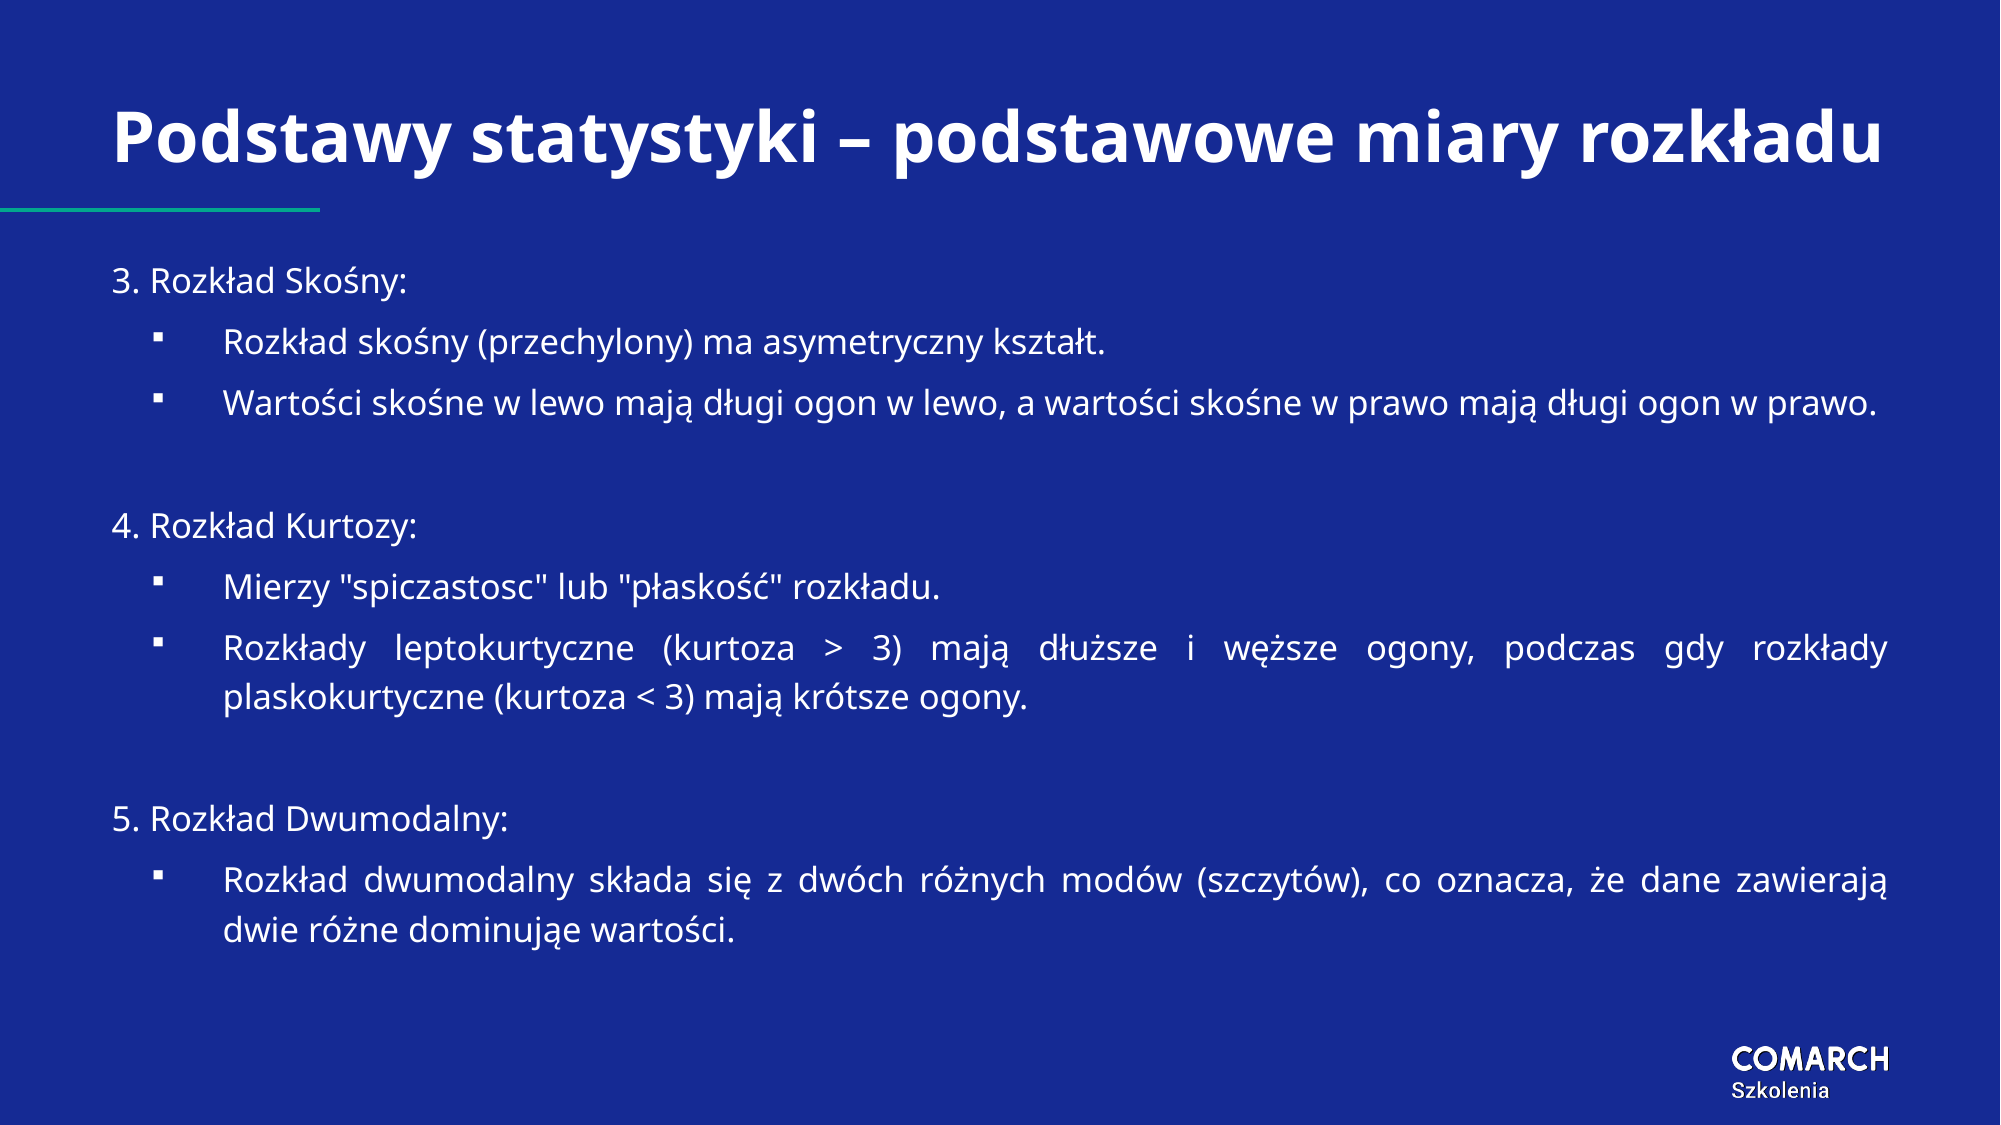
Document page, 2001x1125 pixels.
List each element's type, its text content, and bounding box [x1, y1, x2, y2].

title Podstawy statystyki – podstawowe miary rozkładu [111, 0, 1889, 185]
picture [1732, 1046, 1889, 1098]
list 3. Rozkład Skośny: Rozkład skośny (przechylony) ma asymetryczny kształt. Wartości skośne w lewo mają długi ogon w lewo, a wartości skośne w prawo mają długi ogon w prawo. 4. Rozkład Kurtozy: Mierzy "spiczastosc" lub "płaskość" rozkładu. Rozkłady leptokurtyczne (kurtoza > 3) mają dłuższe i węższe ogony, podczas gdy rozkłady plaskokurtyczne (kurtoza < 3) mają krótsze ogony. 5. Rozkład Dwumodalny: Rozkład dwumodalny składa się z dwóch różnych modów (szczytów), co oznacza, że dane zawierają dwie różne dominująe wartości. [111, 243, 1889, 1000]
